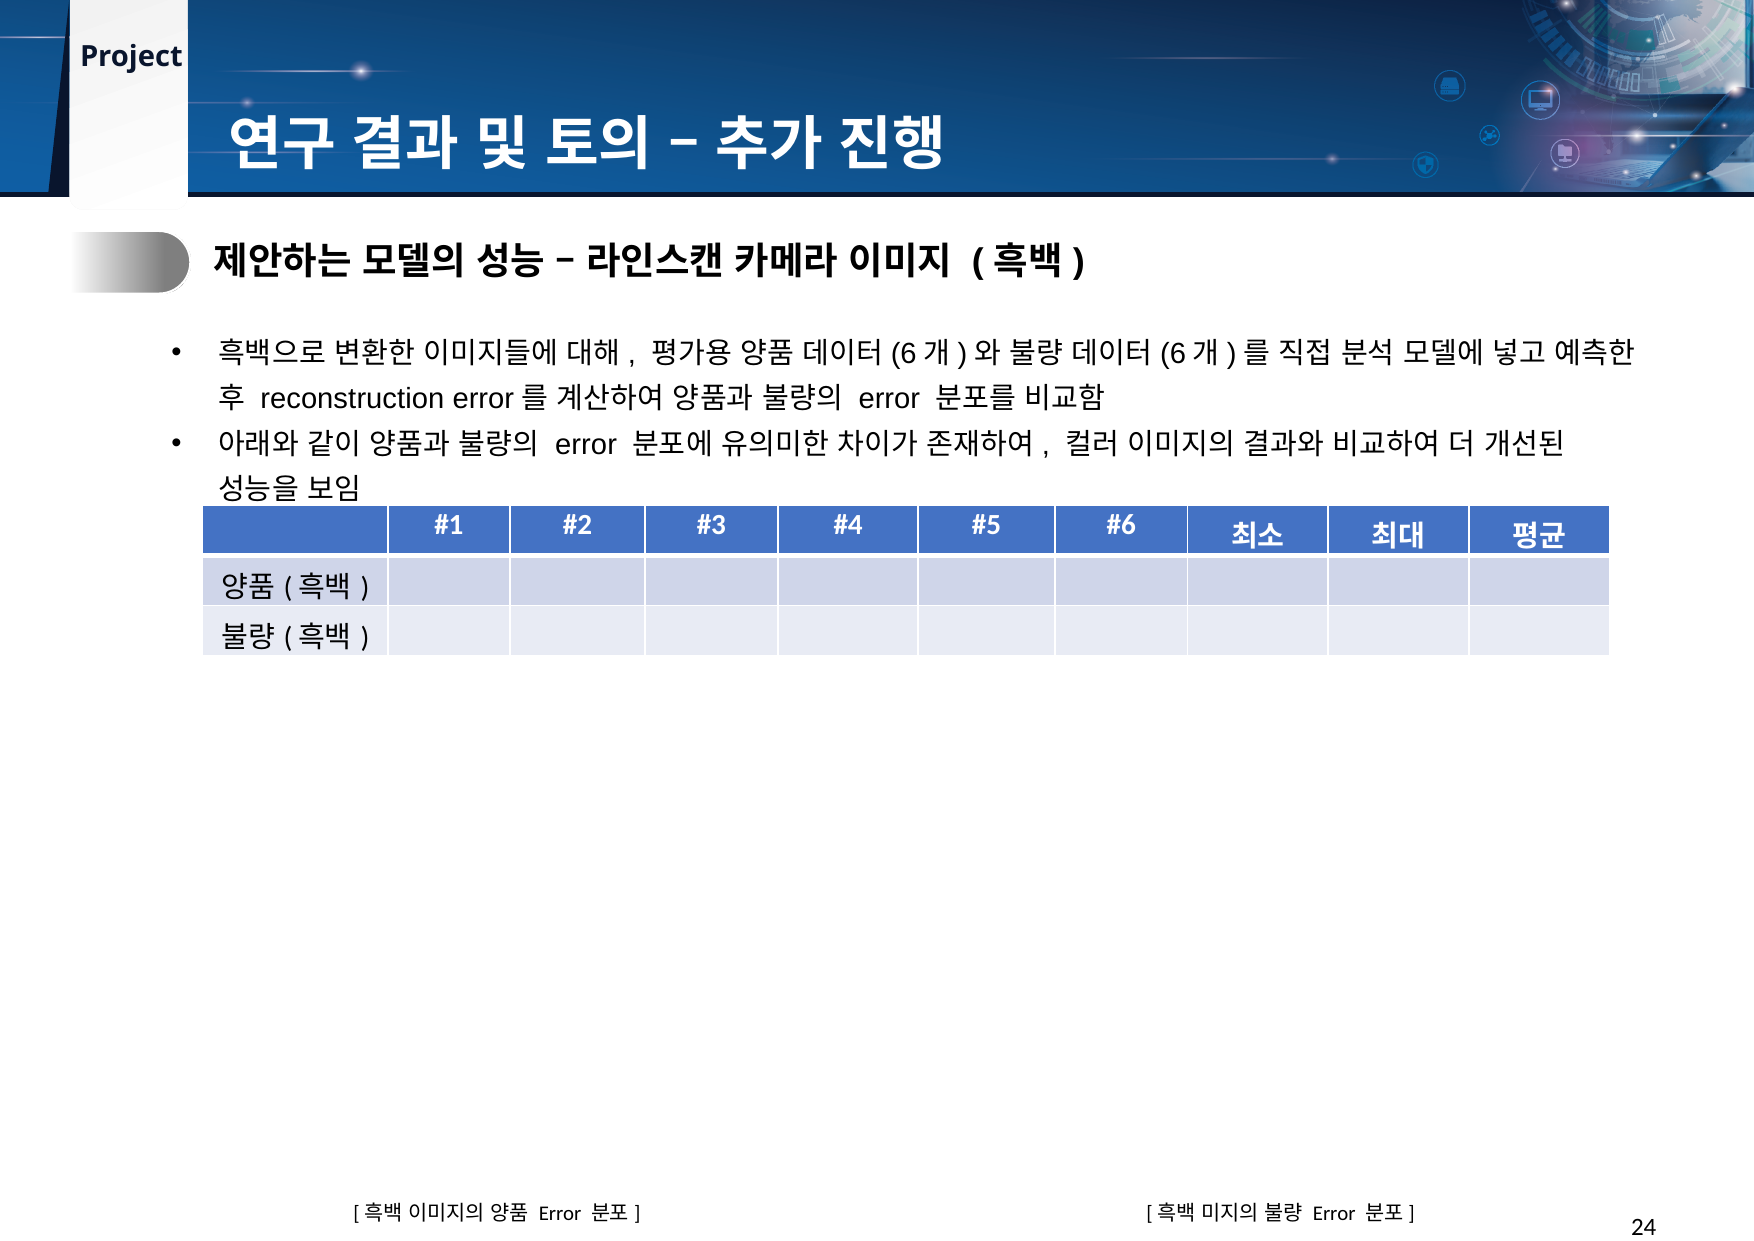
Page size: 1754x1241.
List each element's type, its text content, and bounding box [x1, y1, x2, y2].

table_cell [511, 606, 644, 655]
table_header #5 [919, 506, 1054, 553]
table_cell [511, 558, 644, 605]
table_cell [1188, 606, 1327, 655]
text_box 24 [1616, 1202, 1752, 1241]
table_cell [1329, 558, 1468, 605]
table_cell [779, 606, 917, 655]
table_cell [646, 558, 777, 605]
table_cell [779, 558, 917, 605]
table_header 최소 [1188, 506, 1327, 553]
table_header #2 [511, 506, 644, 553]
table_cell [919, 606, 1054, 655]
table_header #1 [389, 506, 509, 553]
table_cell 양품(흑백) [203, 558, 387, 605]
table_header 최대 [1329, 506, 1468, 553]
table_cell [1329, 606, 1468, 655]
table_cell [1056, 606, 1187, 655]
table_header #3 [646, 506, 777, 553]
table_header [203, 506, 387, 553]
picture [0, 0, 69, 192]
table_header #6 [1056, 506, 1187, 553]
text_box 흑백으로 변환한 이미지들에 대해, 평가용 양품 데이터(6개)와 불량 데이터(6개)를 직접 분석 모델에 넣고 예측한 후 reconstruction error를 계산하여 양품과 불량의 error 분포를 비교함 아래와 같이 양품과 불량의 error 분포에 유의미한 차이가 존재하여, 컬러 이미지의 결과와 비교하여 더 개선된 성능을 보임 [156, 316, 1656, 513]
picture [188, 0, 1754, 192]
table_cell [1470, 606, 1609, 655]
table_cell [1188, 558, 1327, 605]
table_cell [1056, 558, 1187, 605]
table_header 평균 [1470, 506, 1609, 553]
table_cell [389, 558, 509, 605]
text_box 연구 결과 및 토의 – 추가 진행 [213, 98, 1522, 184]
text_box [흑백 이미지의 양품 Error 분포] [255, 1192, 738, 1233]
table_cell [919, 558, 1054, 605]
table_header #4 [779, 506, 917, 553]
table_cell 불량(흑백) [203, 606, 387, 655]
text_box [70, 230, 1209, 294]
table_cell [646, 606, 777, 655]
table_cell [389, 606, 509, 655]
table_cell [1470, 558, 1609, 605]
text_box [흑백 미지의 불량 Error 분포] [1039, 1192, 1522, 1233]
